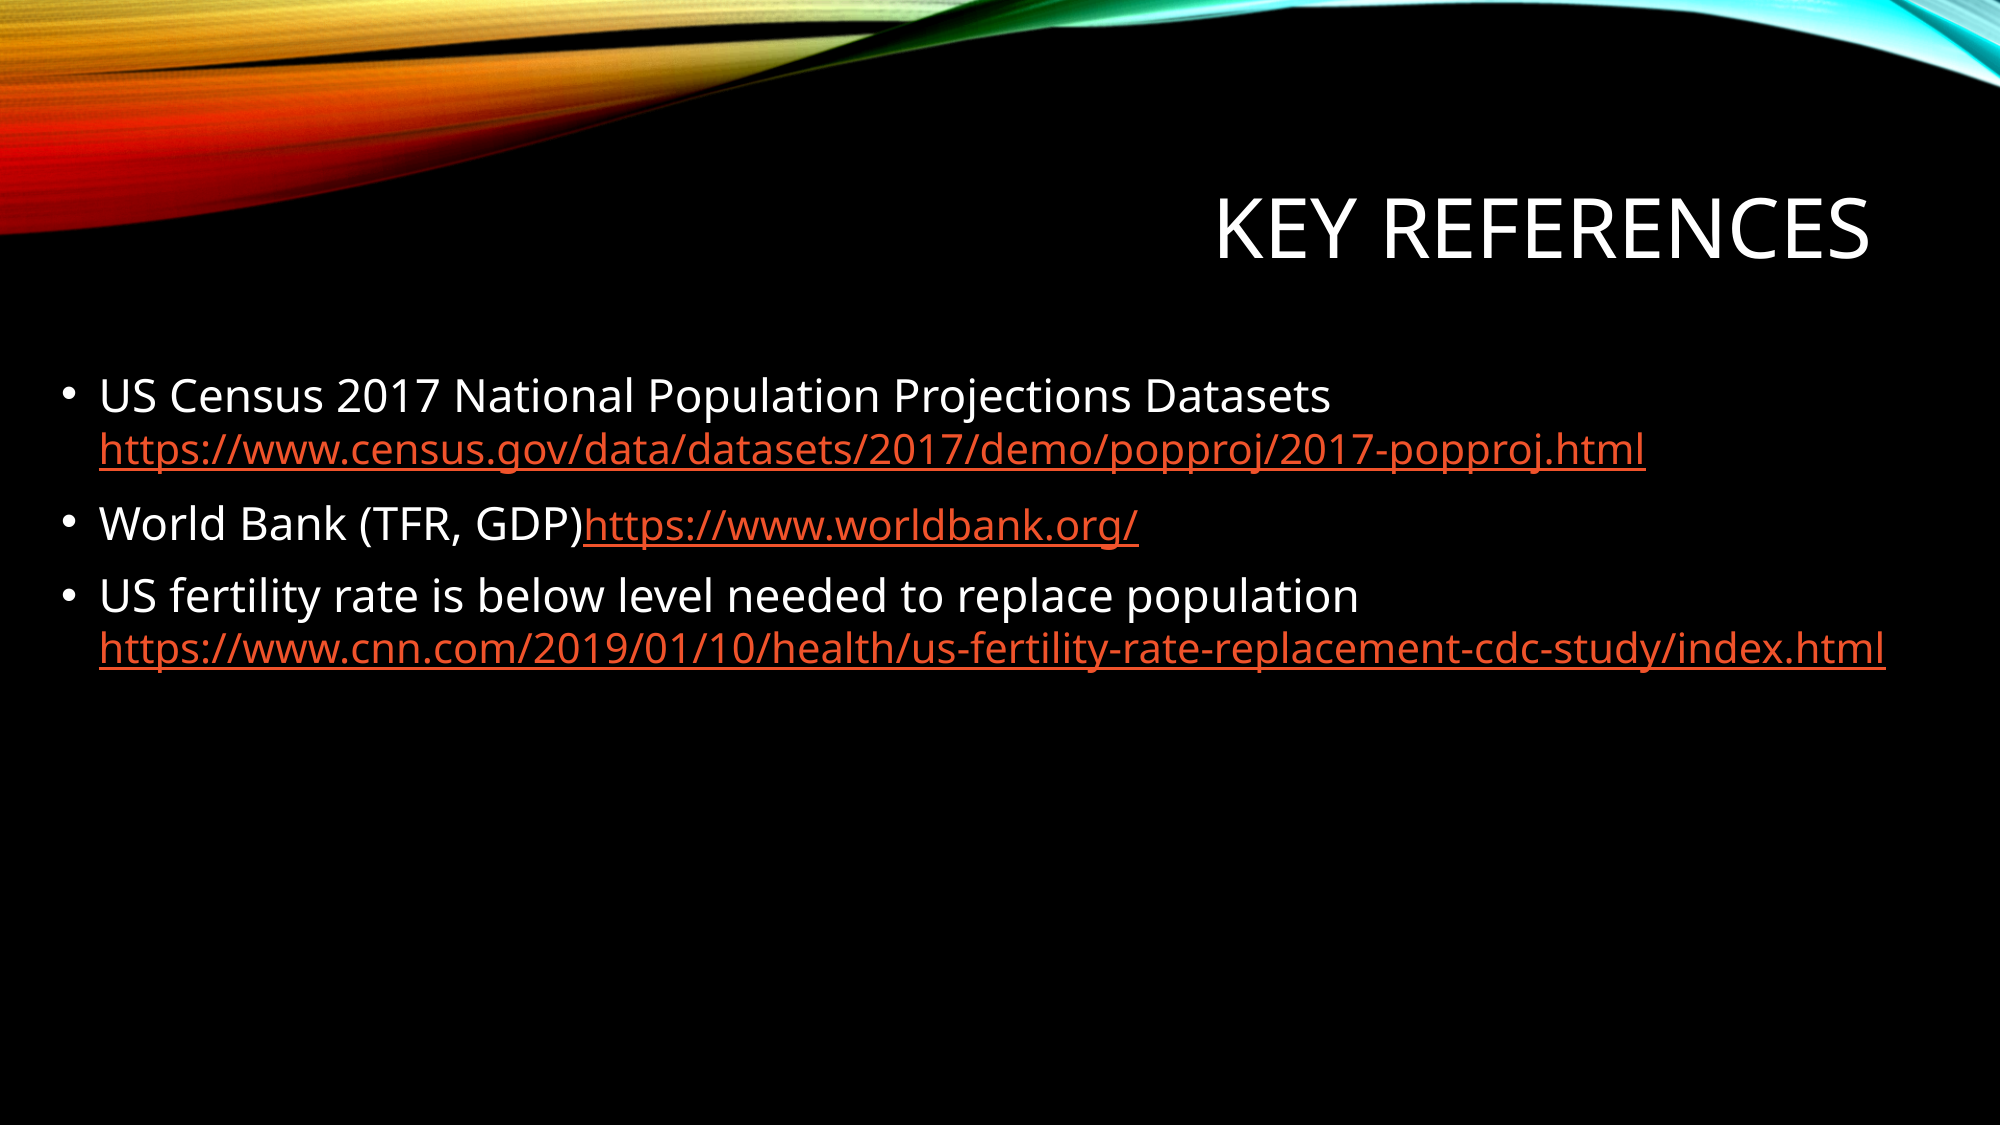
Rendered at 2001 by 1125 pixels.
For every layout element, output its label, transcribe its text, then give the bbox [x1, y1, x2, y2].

title KEY References [474, 125, 1888, 338]
picture [0, 0, 2000, 237]
list US Census 2017 National Population Projections Datasets https://www.census.gov/data/datasets/2017/demo/popproj/2017-popproj.html World Bank (TFR, GDP) https://www.worldbank.org/ US fertility rate is below level needed to replace population https://www.cnn.com/2019/01/10/health/us-fertility-rate-replacement-cdc-study/index.html [46, 360, 2000, 1021]
